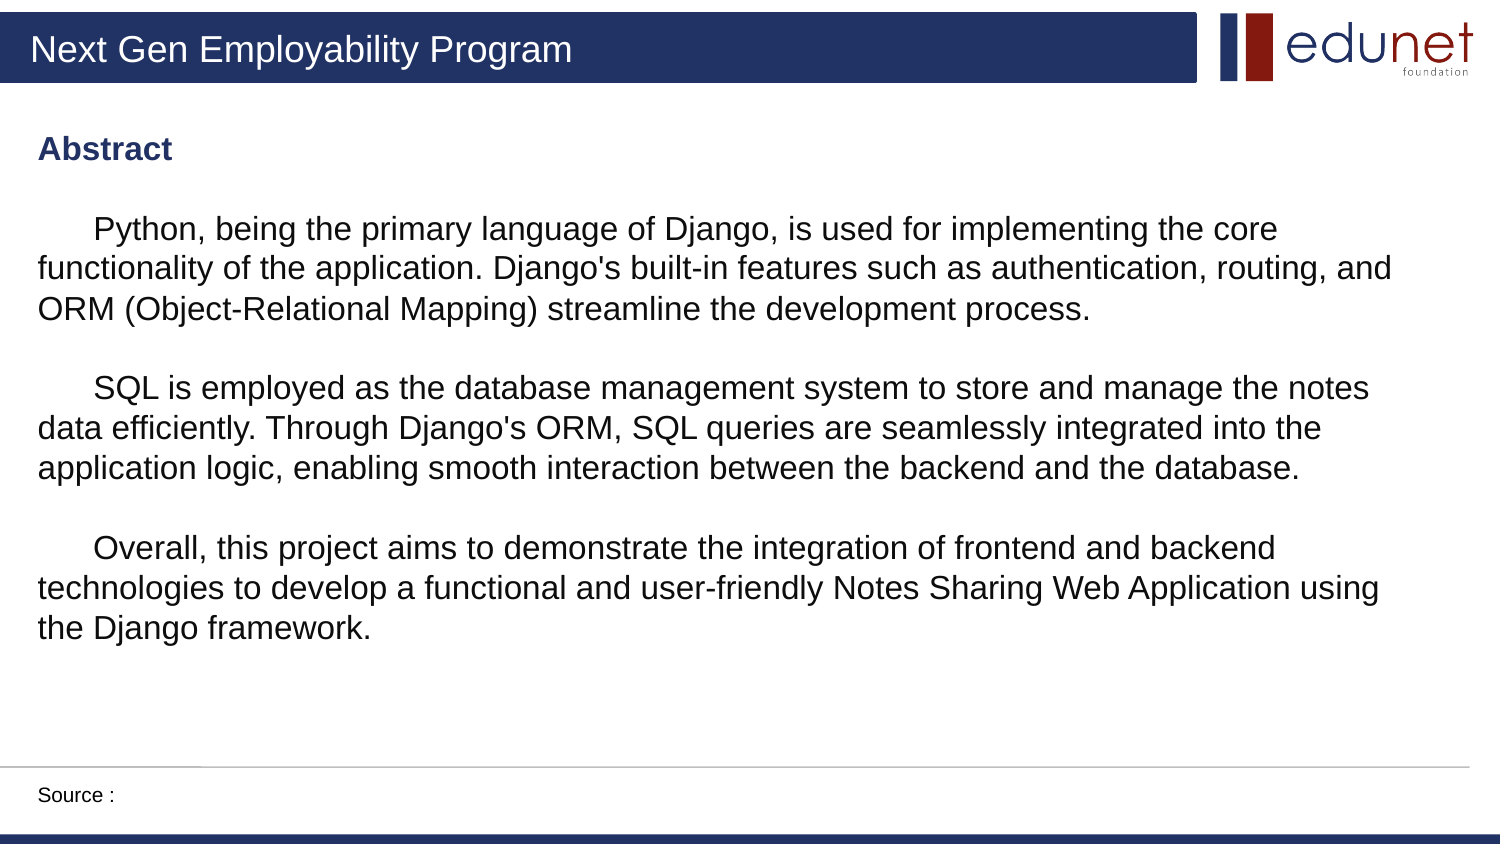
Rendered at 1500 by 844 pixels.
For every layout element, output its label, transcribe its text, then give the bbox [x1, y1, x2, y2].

picture [1279, 14, 1482, 83]
title Abstract Python, being the primary language of Django, is used for implementing the core functionality of the application. Django's built-in features such as authentication, routing, and ORM (Object-Relational Mapping) streamline the development process. SQL is employed as the database management system to store and manage the notes data efficiently. Through Django's ORM, SQL queries are seamlessly integrated into the application logic, enabling smooth interaction between the backend and the database. Overall, this project aims to demonstrate the integration of frontend and backend technologies to develop a functional and user-friendly Notes Sharing Web Application using the Django framework. [22, 111, 1440, 165]
text_box Source : [22, 767, 139, 820]
